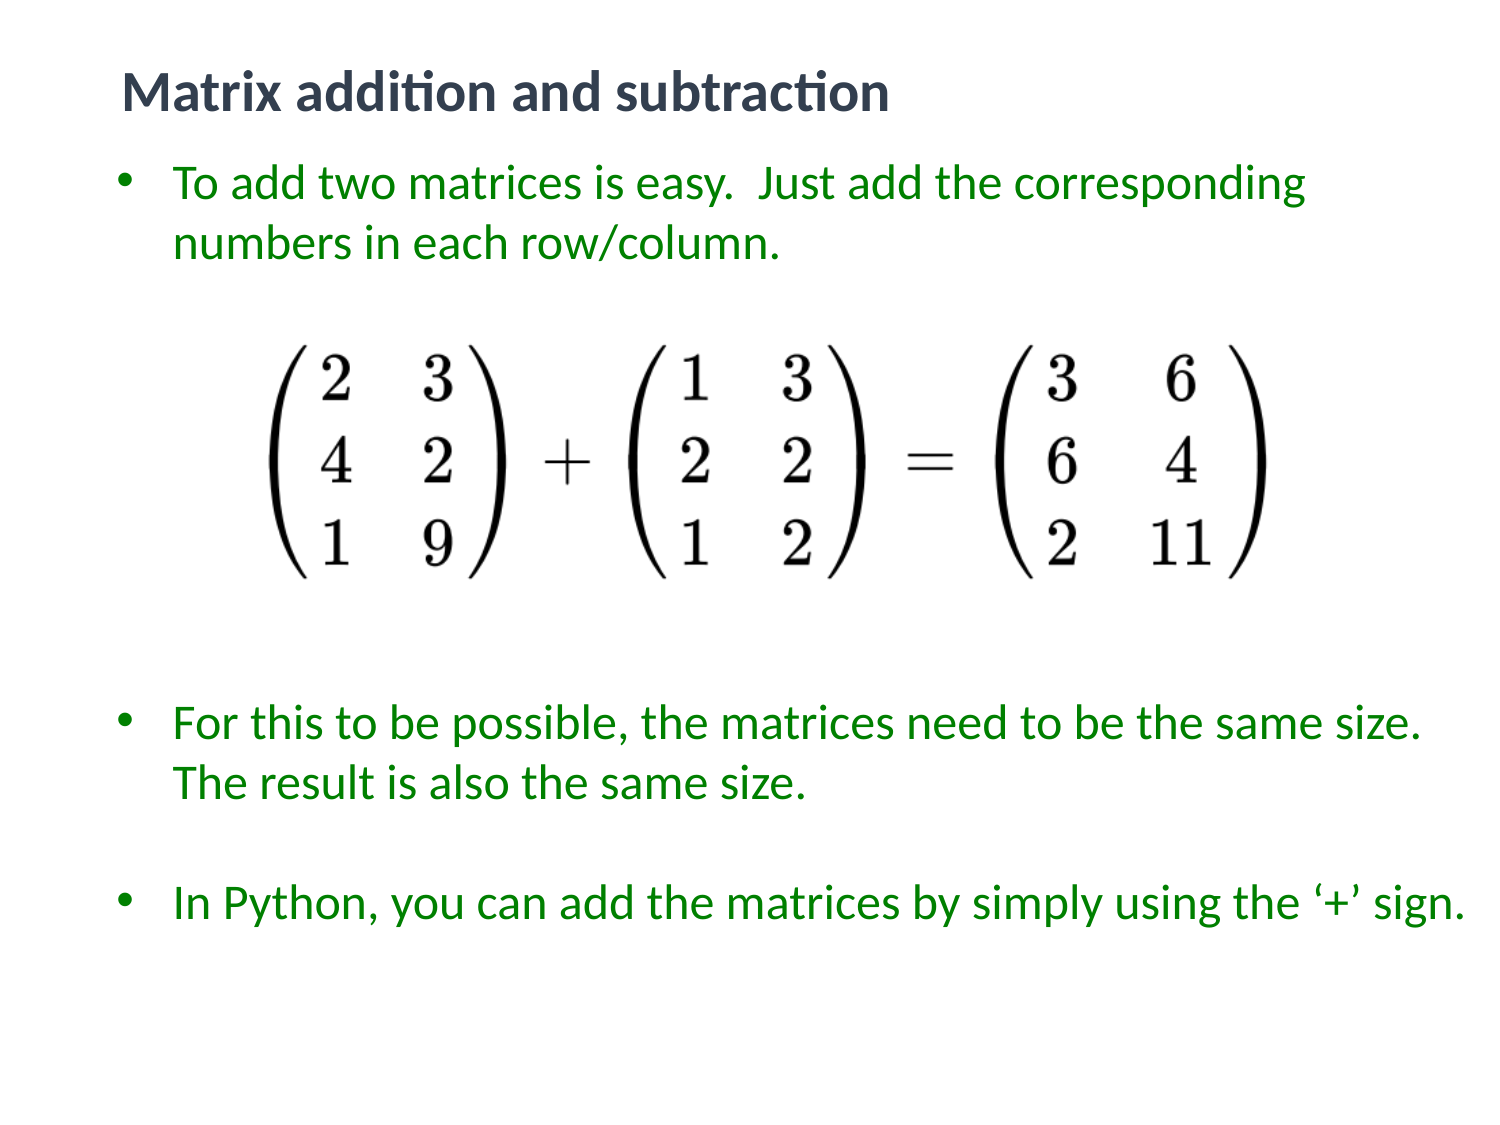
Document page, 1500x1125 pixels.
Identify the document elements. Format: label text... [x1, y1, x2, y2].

text_box To add two matrices is easy. Just add the corresponding numbers in each row/column. For this to be possible, the matrices need to be the same size. The result is also the same size. In Python, you can add the matrices by simply using the ‘+’ sign. [101, 142, 1493, 937]
text_box Matrix addition and subtraction [106, 45, 1418, 131]
picture [240, 340, 1294, 581]
